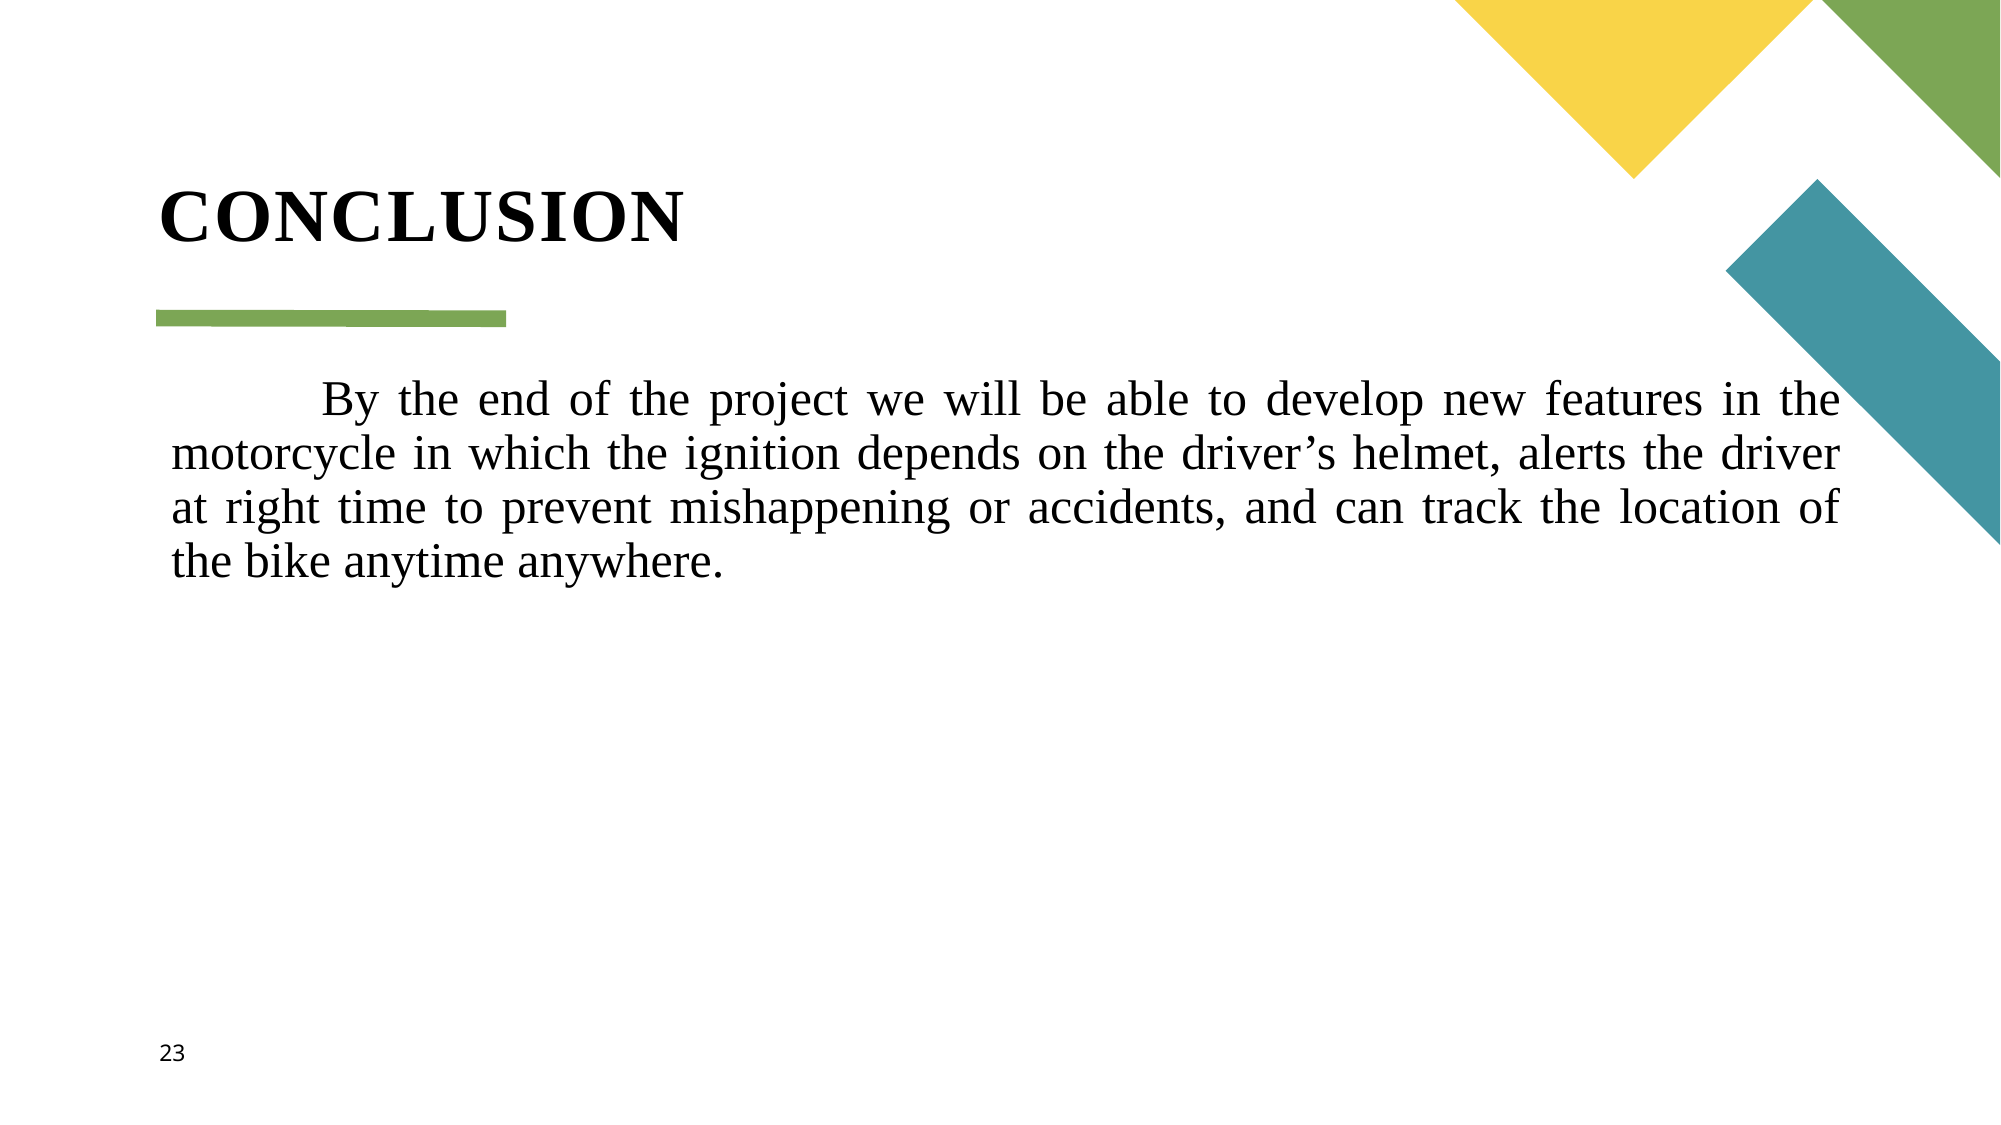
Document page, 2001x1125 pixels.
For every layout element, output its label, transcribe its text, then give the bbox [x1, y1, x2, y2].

list By the end of the project we will be able to develop new features in the motorcycle in which the ignition depends on the driver’s helmet, alerts the driver at right time to prevent mishappening or accidents, and can track the location of the bike anytime anywhere. [156, 364, 1858, 981]
title CONCLUSION [158, 158, 969, 259]
slide_number 23 [159, 1038, 246, 1080]
